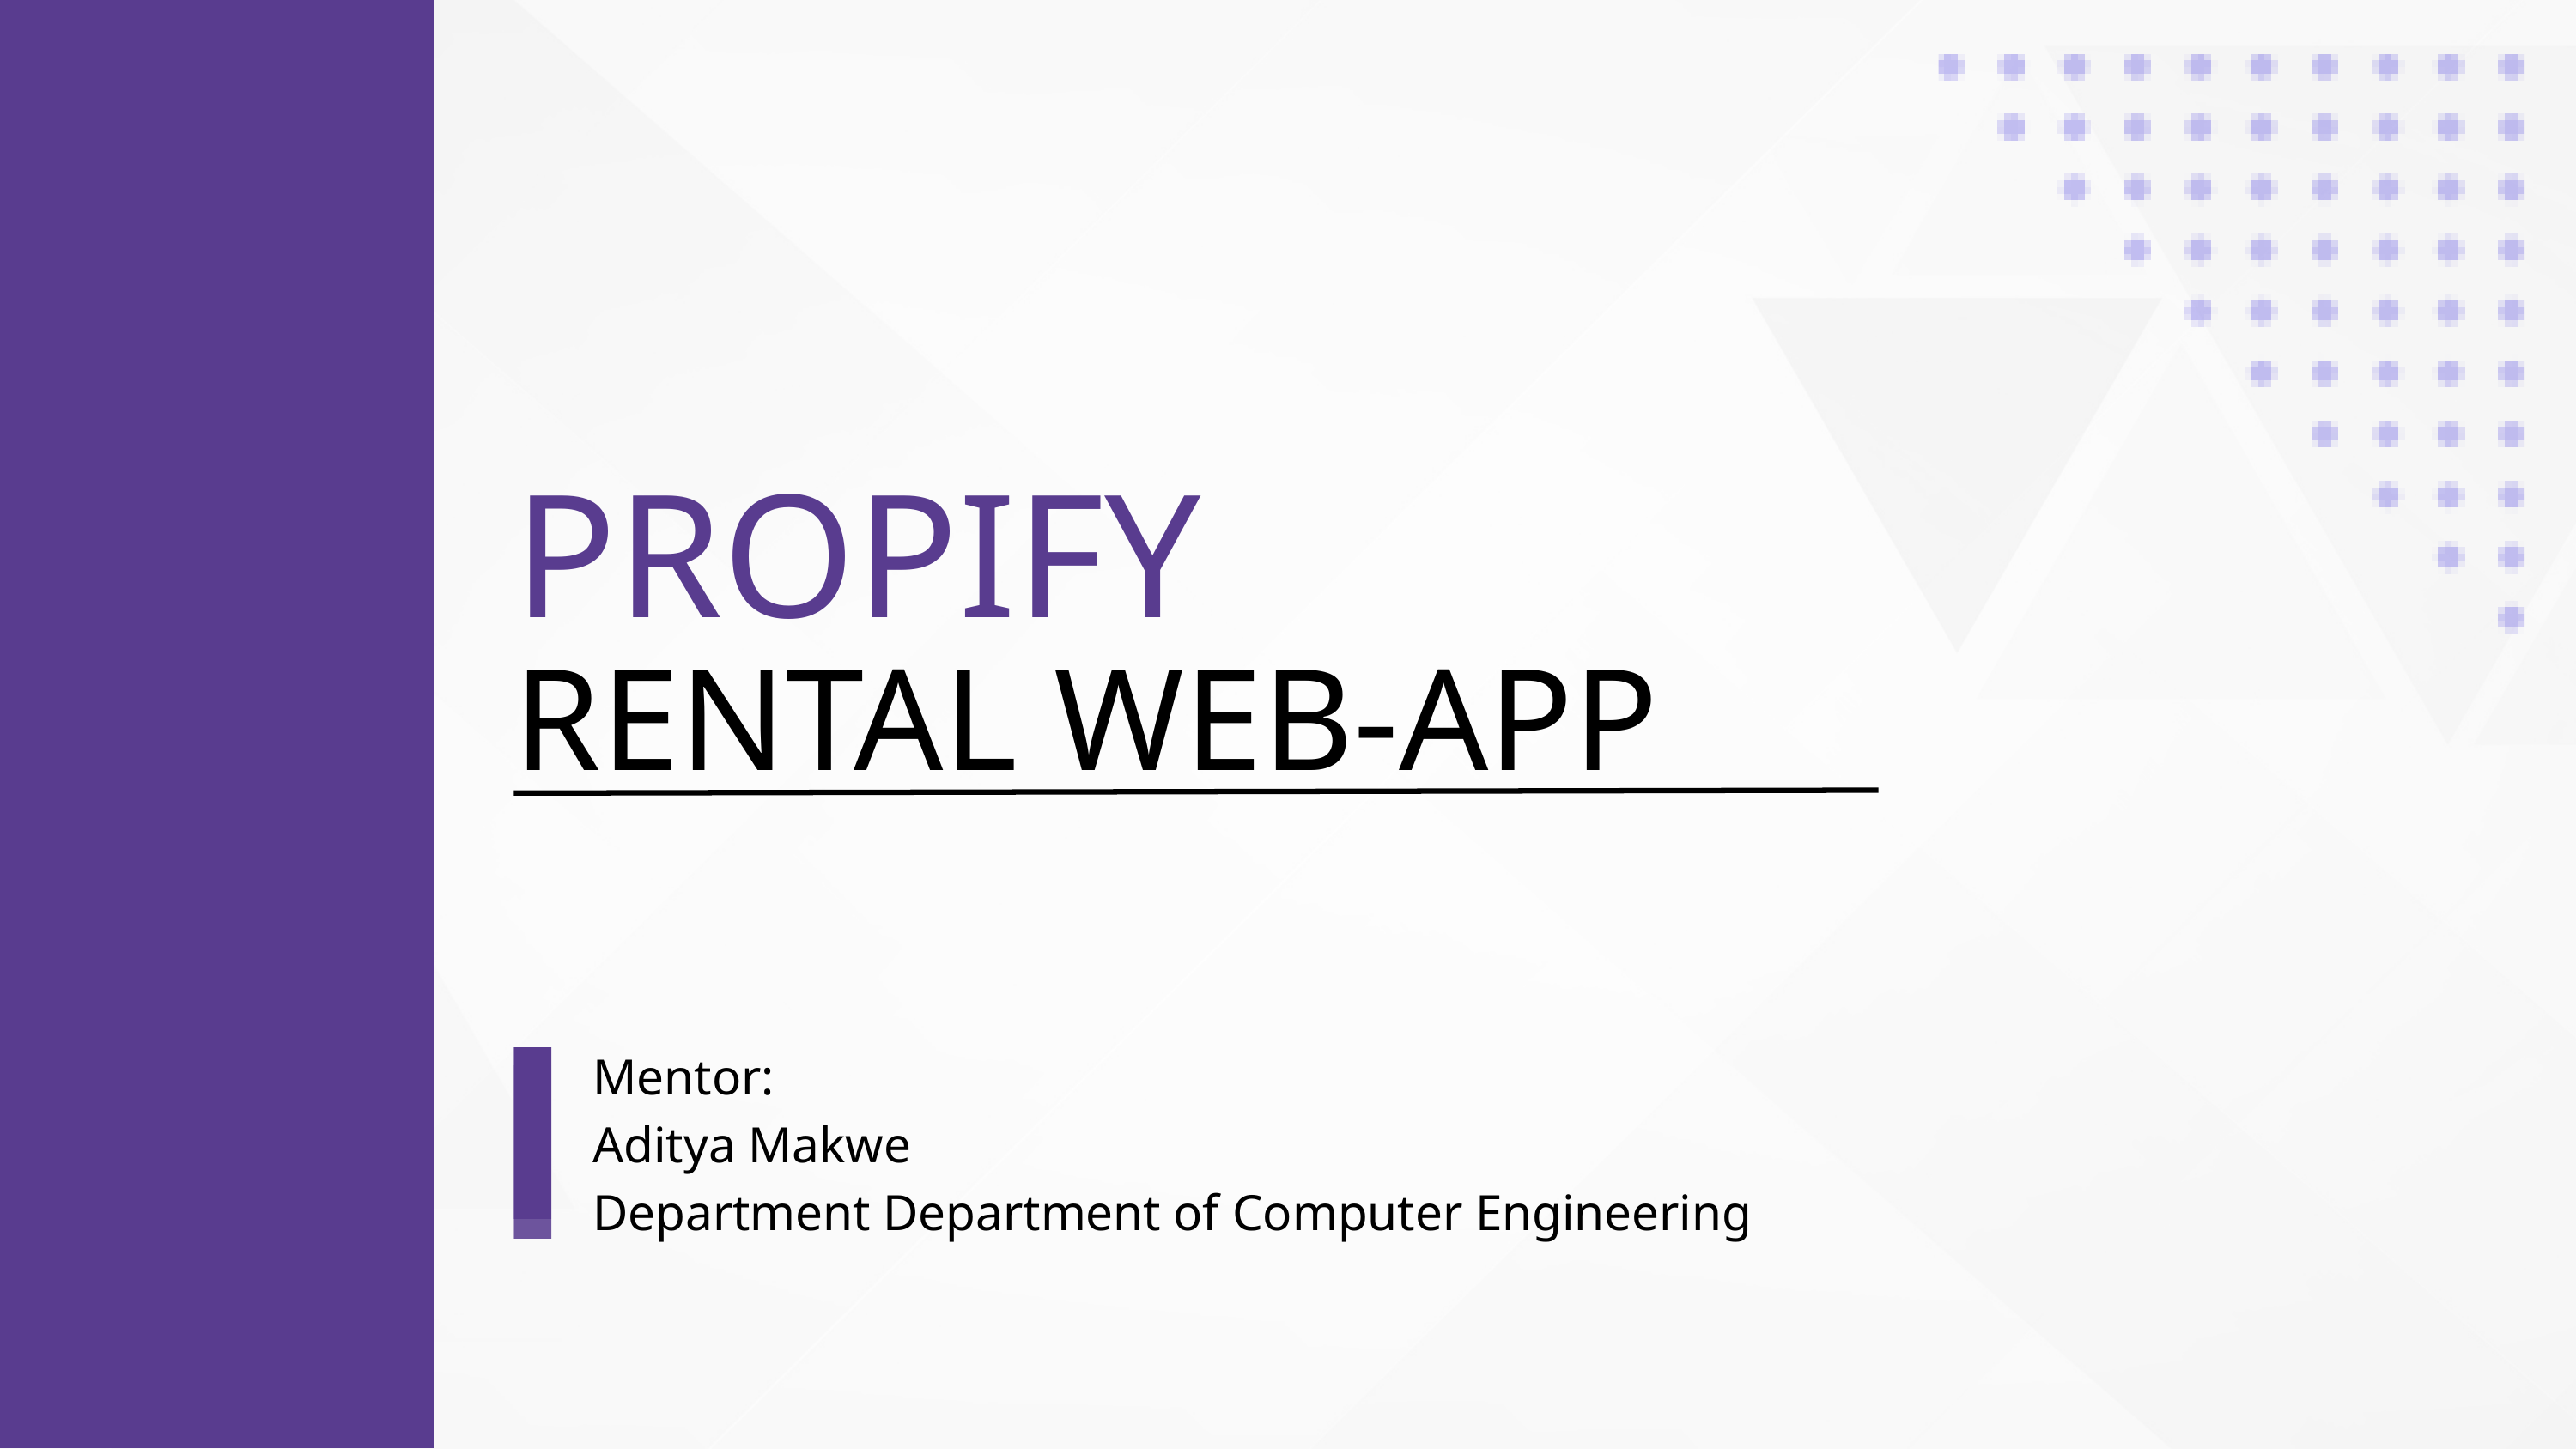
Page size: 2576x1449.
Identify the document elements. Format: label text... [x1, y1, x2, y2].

text_box [436, 0, 2576, 1449]
text_box PROPIFY [513, 413, 2063, 652]
text_box Mentor: Aditya Makwe Department Department of Computer Engineering [592, 1036, 1869, 1240]
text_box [0, 0, 435, 1449]
text_box [513, 1047, 552, 1240]
text_box RENTAL WEB-APP [513, 652, 1750, 799]
text_box [1938, 54, 2525, 634]
